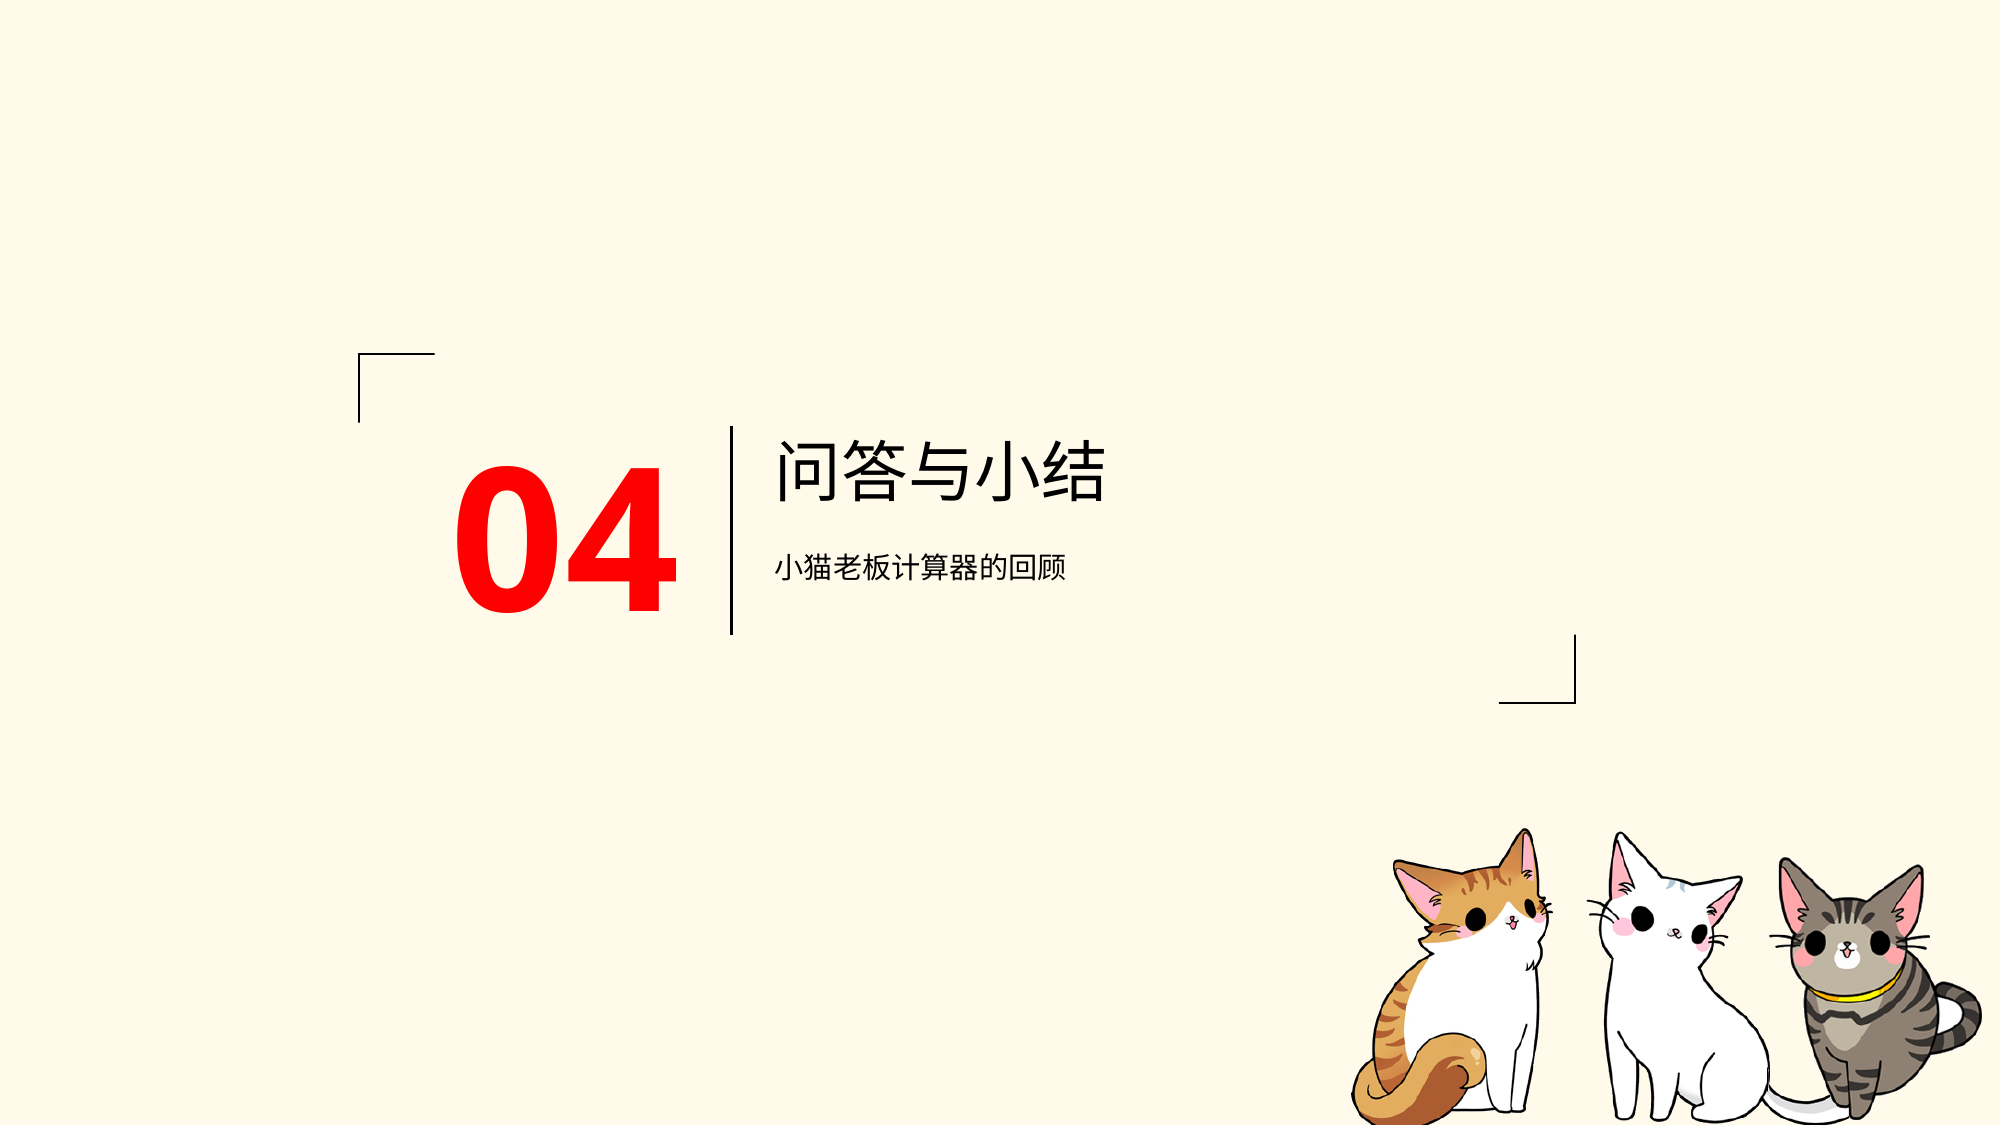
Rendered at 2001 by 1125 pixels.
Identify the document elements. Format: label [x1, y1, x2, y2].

text_box [358, 354, 1575, 704]
picture [1579, 822, 2000, 1125]
picture [1347, 823, 1558, 1125]
